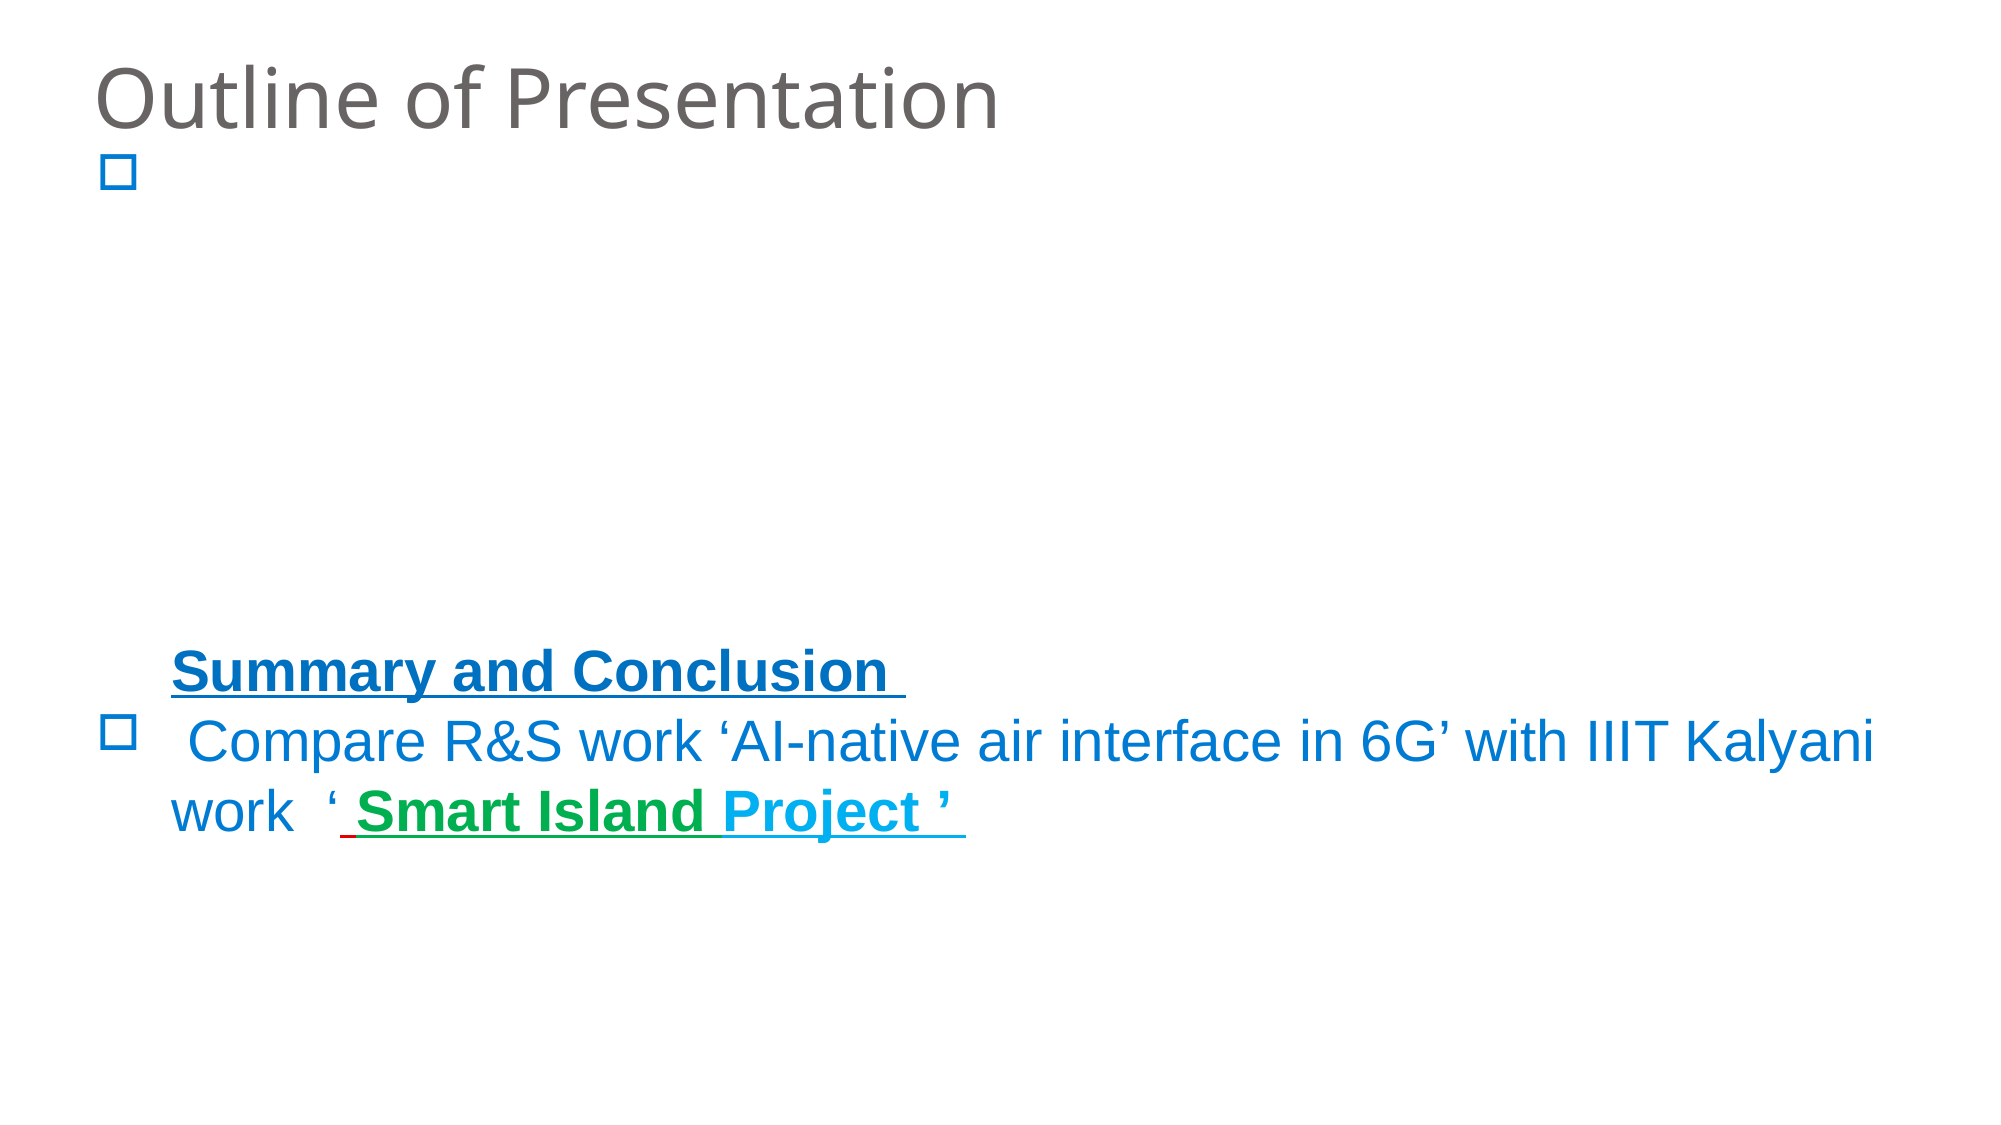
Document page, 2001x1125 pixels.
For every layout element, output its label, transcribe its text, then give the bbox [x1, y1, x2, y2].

title Outline of Presentation [78, 42, 1780, 161]
text_box Problem of Radio Wave Propagation : Case Study of a Specific Wireless Channel. Solution for performance restoration against Problem of Radio Wave Propagation using Artificial Intelligence in 3GPP 5G-Advanced Artificial Intelligence in 3GPP 5G-Advanced: A Survey Webinar by R&S : Towards an AI-native air interface in 6G IIIT Kalyani work ‘ Smart Island Project ’ and realization of 5G Summary and Conclusion with Five Cell Use Case Compare R&S work ‘AI-native air interface in 6G’ with IIIT Kalyani work ‘ Smart Island Project ’ Summary and Conclusion [81, 66, 2000, 921]
